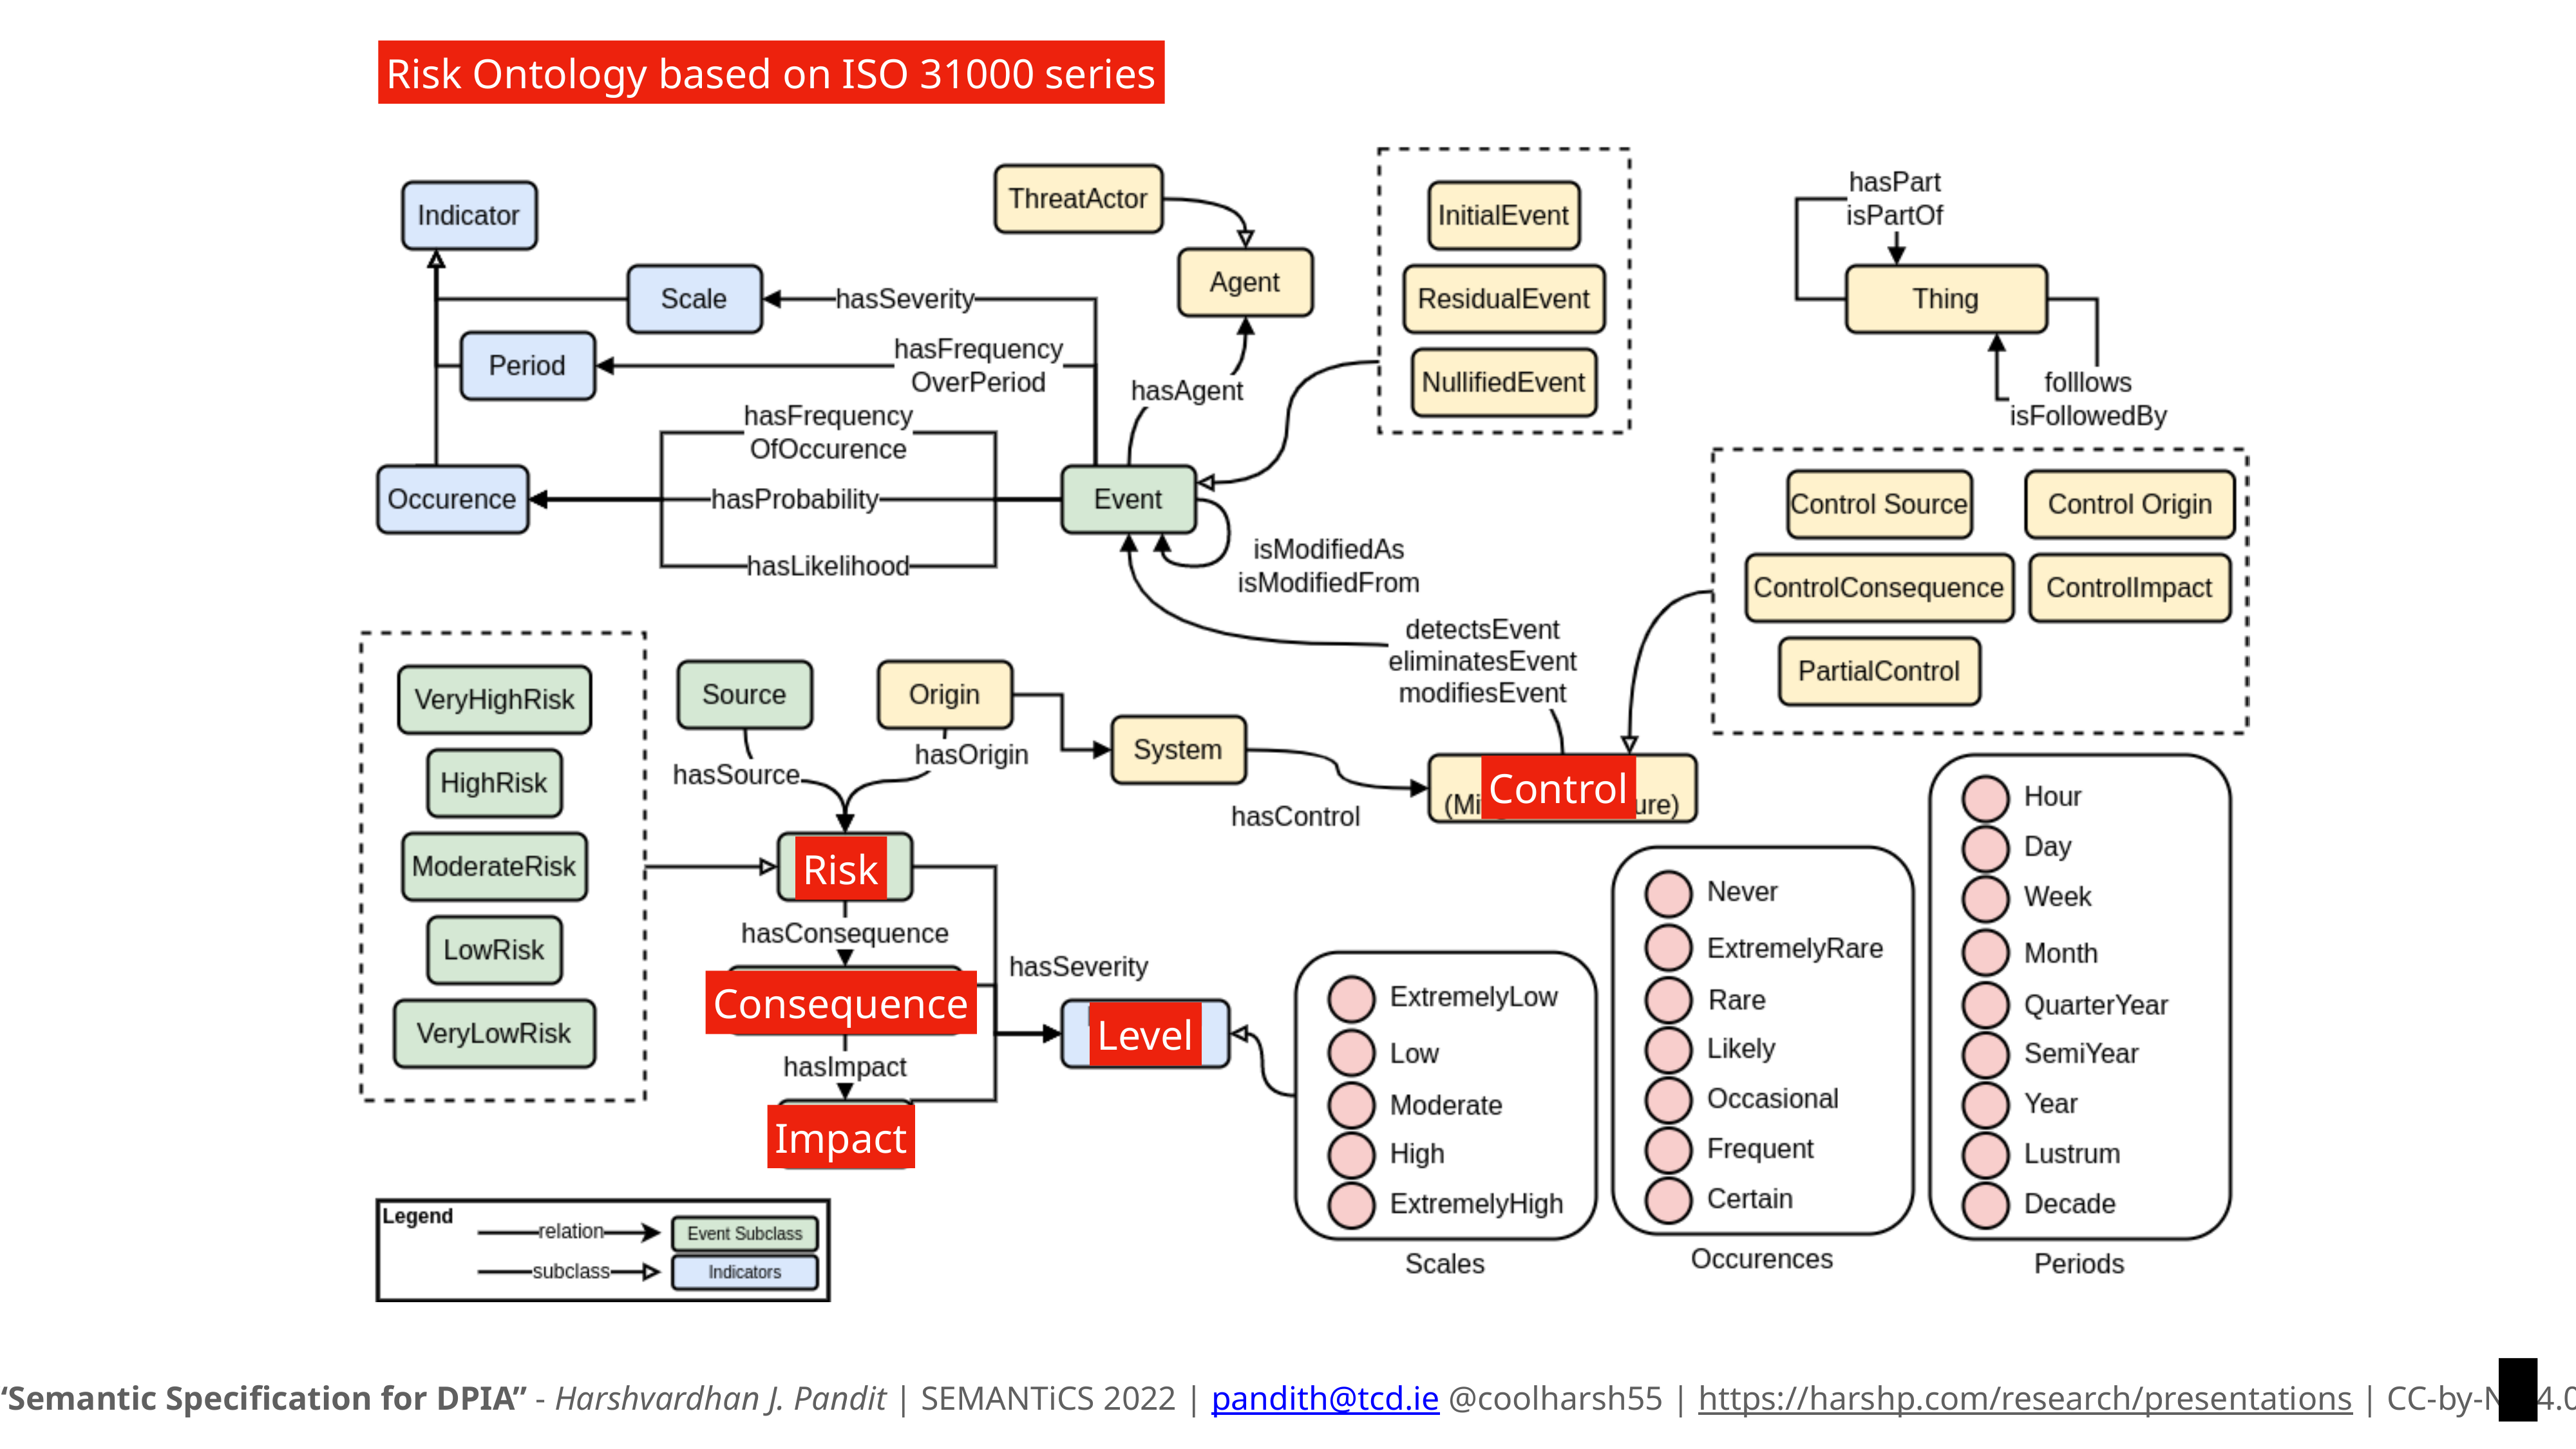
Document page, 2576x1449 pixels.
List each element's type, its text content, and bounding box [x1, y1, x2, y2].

text_box Risk Ontology based on ISO 31000 series [378, 40, 1165, 104]
slide_number [2498, 1358, 2538, 1423]
picture [325, 147, 2251, 1302]
